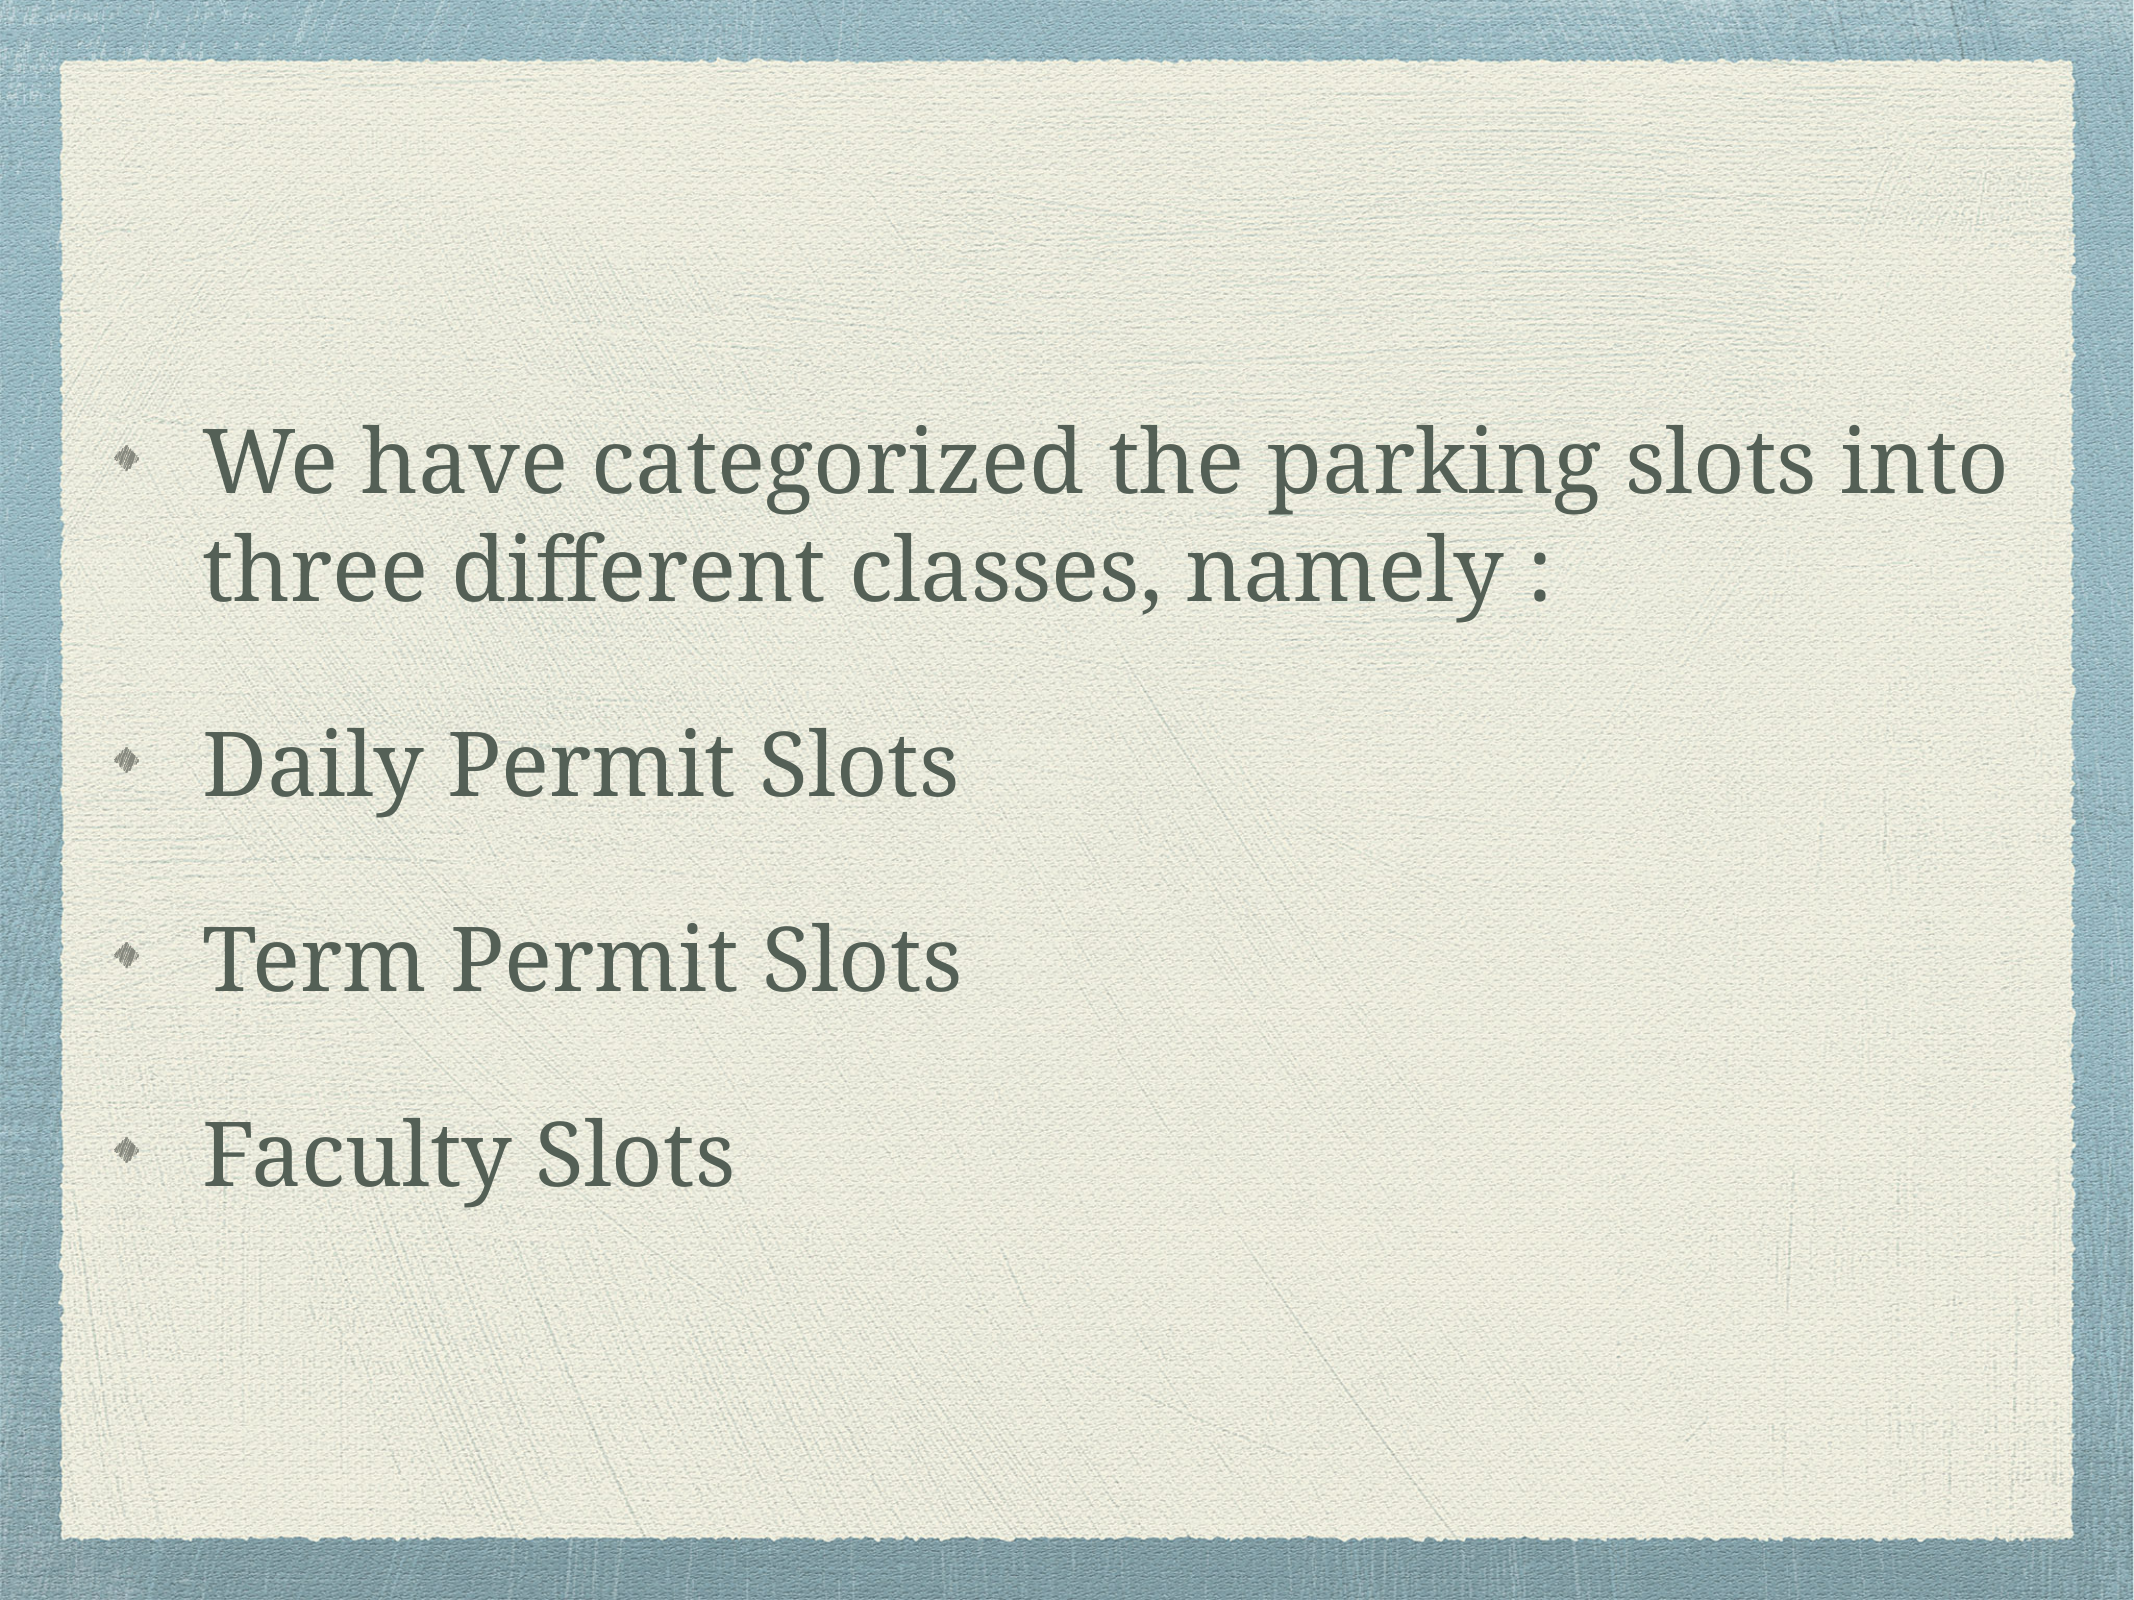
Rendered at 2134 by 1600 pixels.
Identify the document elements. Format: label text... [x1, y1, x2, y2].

picture [0, 0, 2134, 1600]
list We have categorized the parking slots into three different classes, namely : Daily Permit Slots Term Permit Slots Faculty Slots [105, 109, 2028, 1499]
